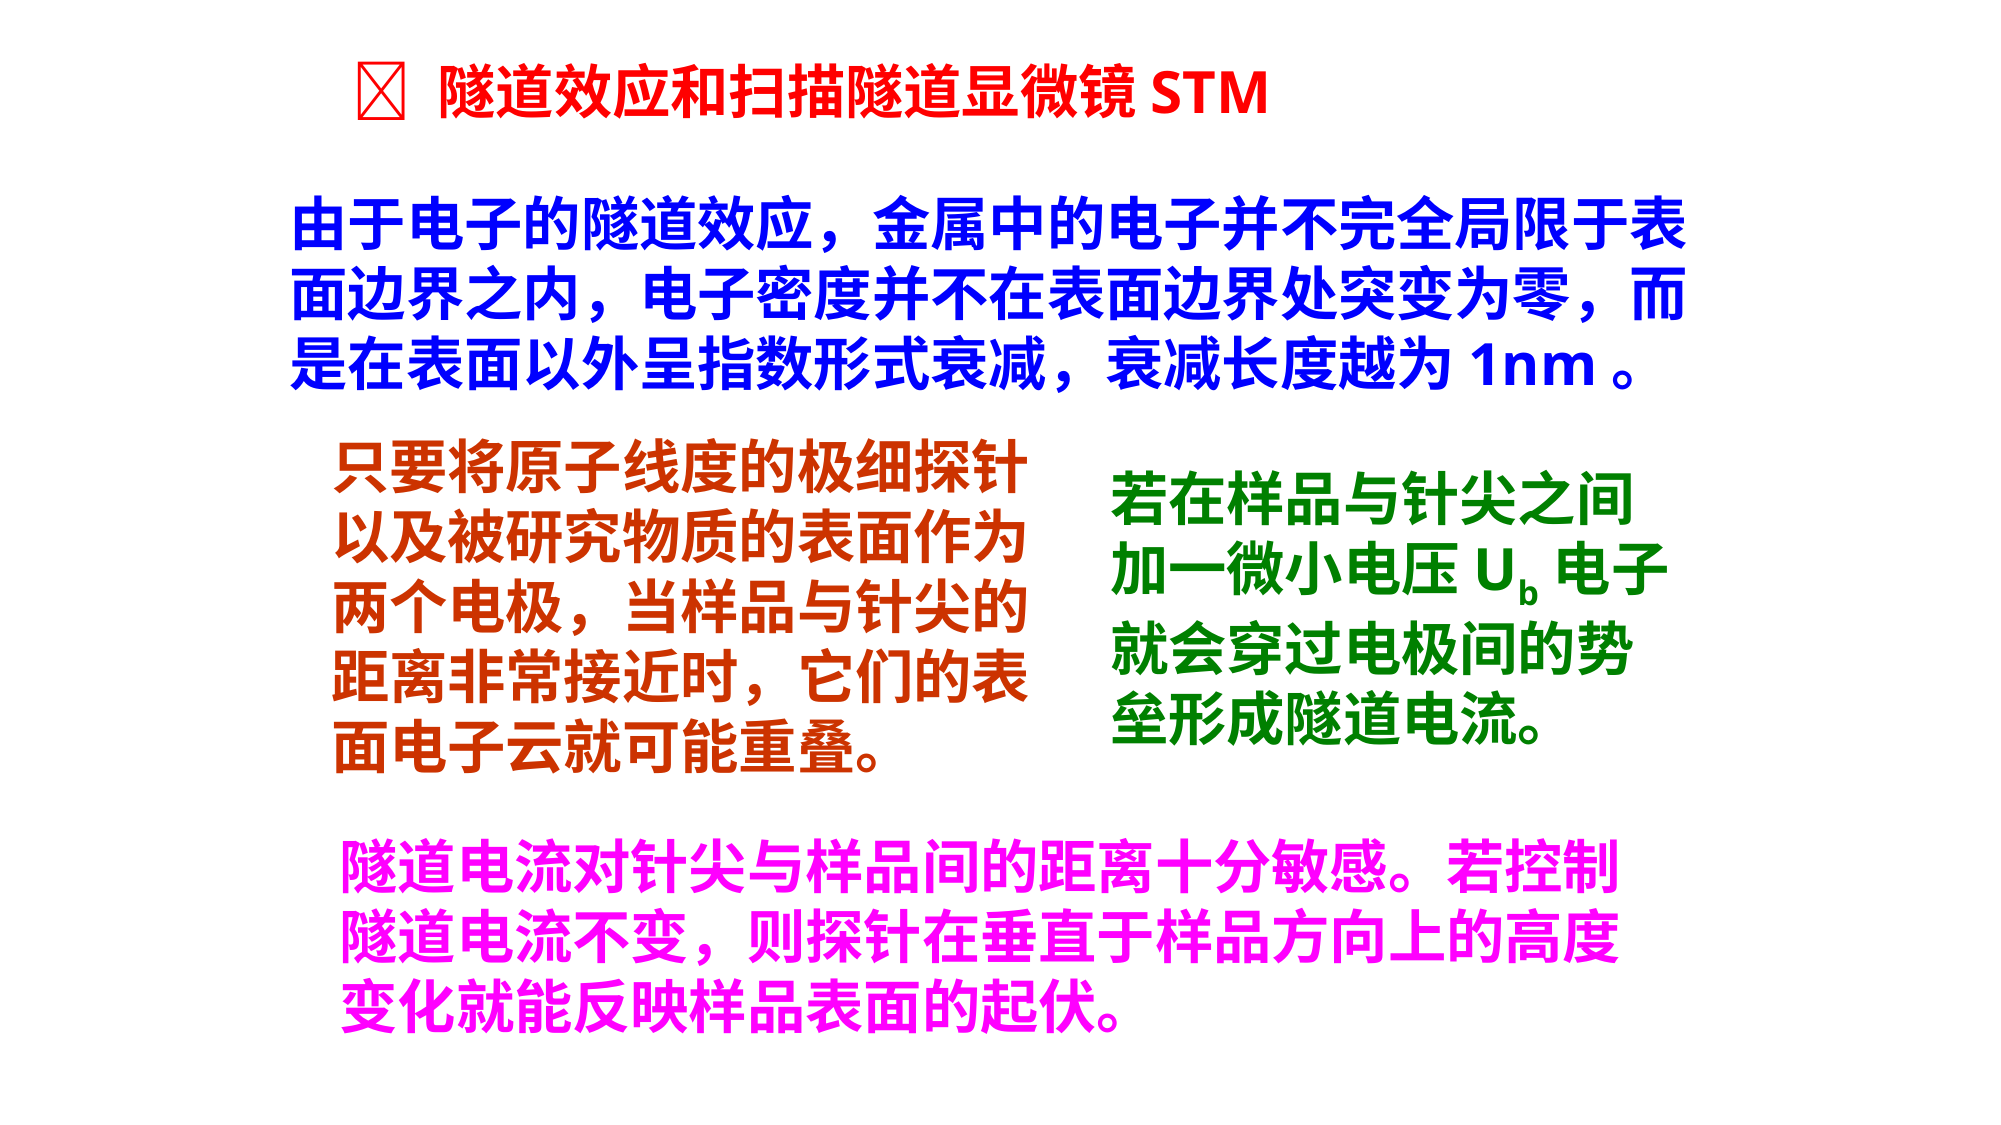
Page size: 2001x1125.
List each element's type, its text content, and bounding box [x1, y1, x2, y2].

text_box 只要将原子线度的极细探针 以及被研究物质的表面作为 两个电极，当样品与针尖的 距离非常接近时，它们的表 面电子云就可能重叠。 [316, 422, 1045, 788]
text_box 隧道电流对针尖与样品间的距离十分敏感。若控制隧道电流不变，则探针在垂直于样品方向上的高度变化就能反映样品表面的起伏。 [324, 822, 1675, 1048]
text_box 由于电子的隧道效应，金属中的电子并不完全局限于表面边界之内，电子密度并不在表面边界处突变为零，而是在表面以外呈指数形式衰减，衰减长度越为1nm。 [275, 180, 1750, 405]
text_box 若在样品与针尖之间 加一微小电压Ub电子 就会穿过电极间的势 垒形成隧道电流。 [1095, 455, 1685, 760]
text_box  隧道效应和扫描隧道显微镜STM [337, 47, 1325, 133]
